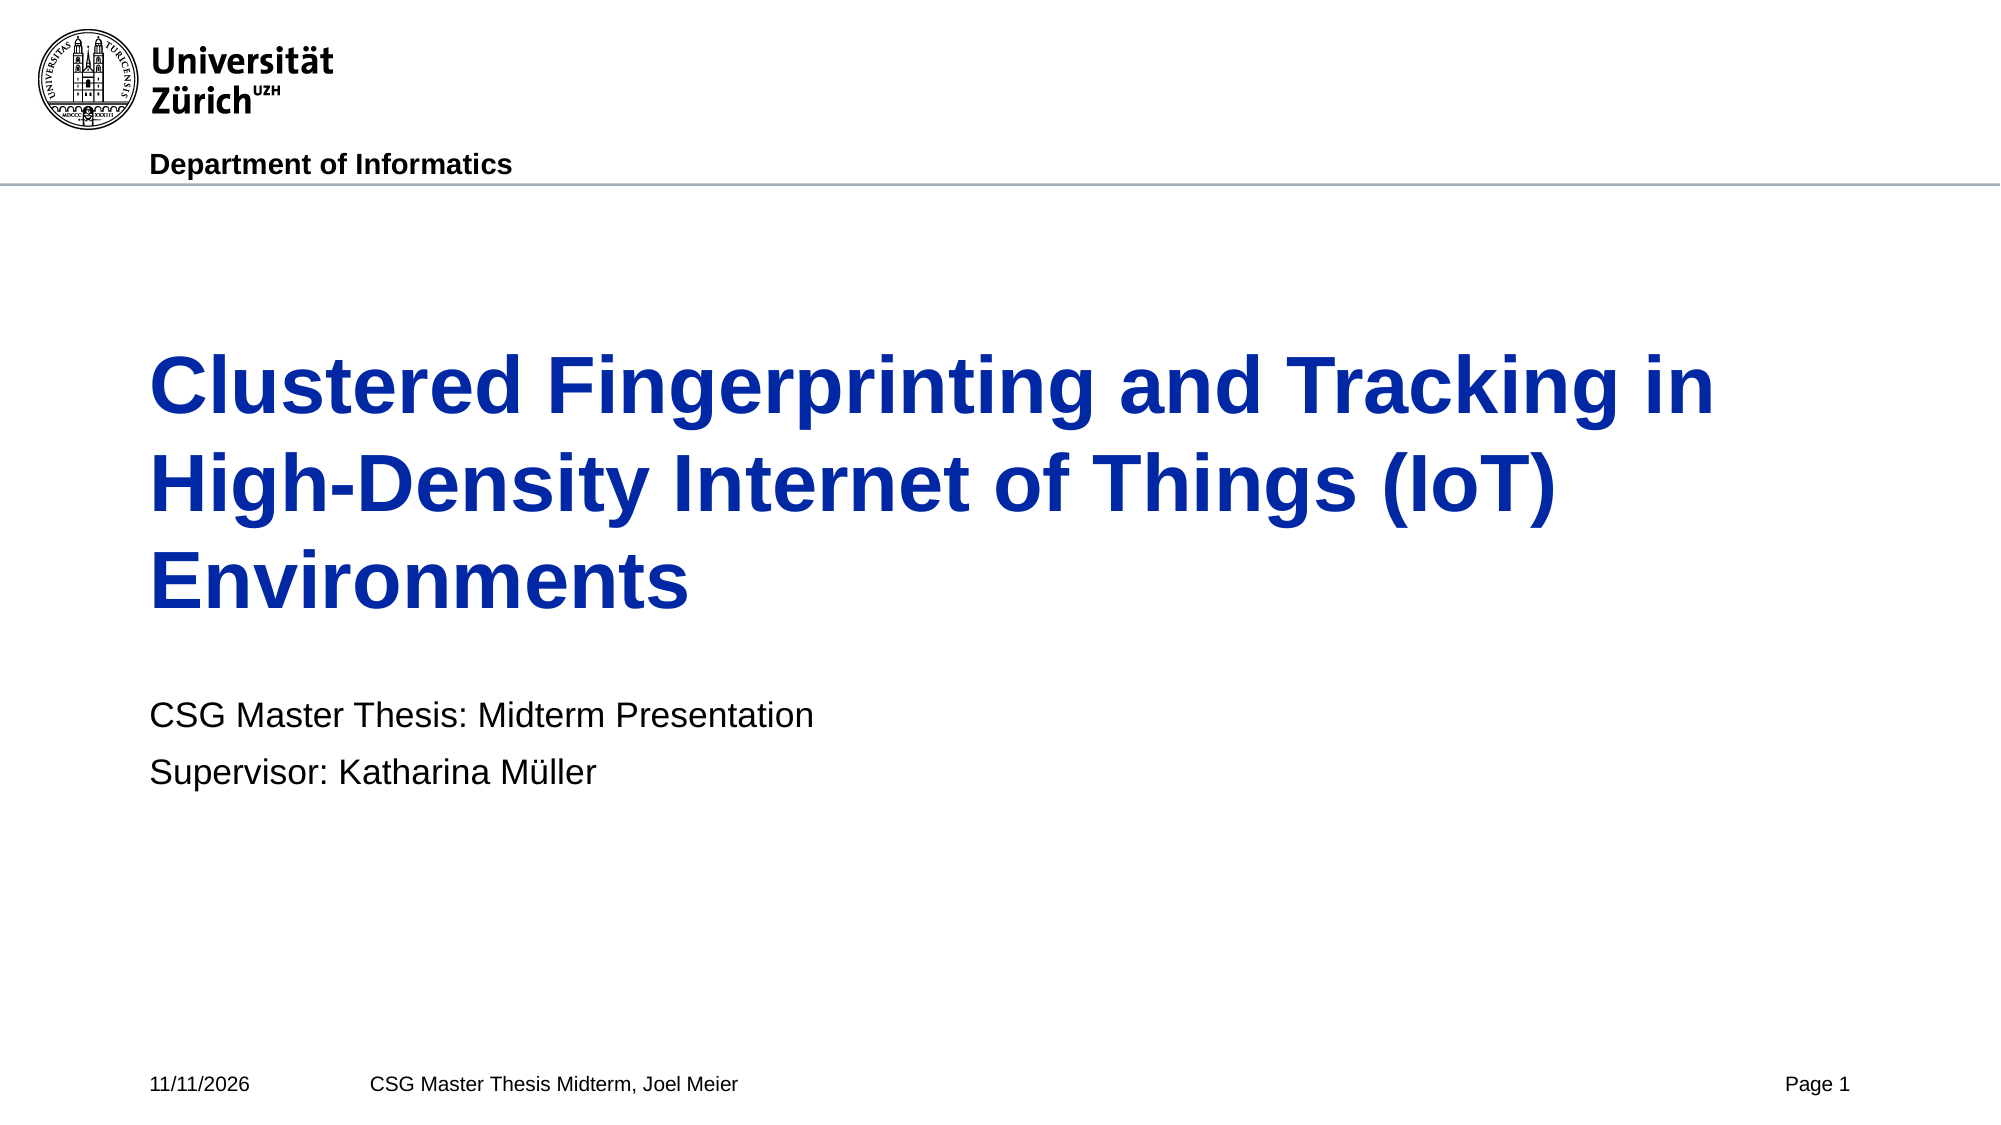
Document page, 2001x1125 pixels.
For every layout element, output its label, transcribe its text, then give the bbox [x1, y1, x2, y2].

picture [32, 23, 339, 136]
title Clustered Fingerprinting and Tracking in High-Density Internet of Things (IoT) Environments [149, 326, 1851, 539]
subtitle CSG Master Thesis: Midterm Presentation Supervisor: Katharina Müller [149, 692, 1851, 980]
footer CSG Master Thesis Midterm, Joel Meier [369, 1070, 1520, 1106]
slide_number Page 1 [1714, 1070, 1851, 1106]
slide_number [149, 1070, 354, 1106]
